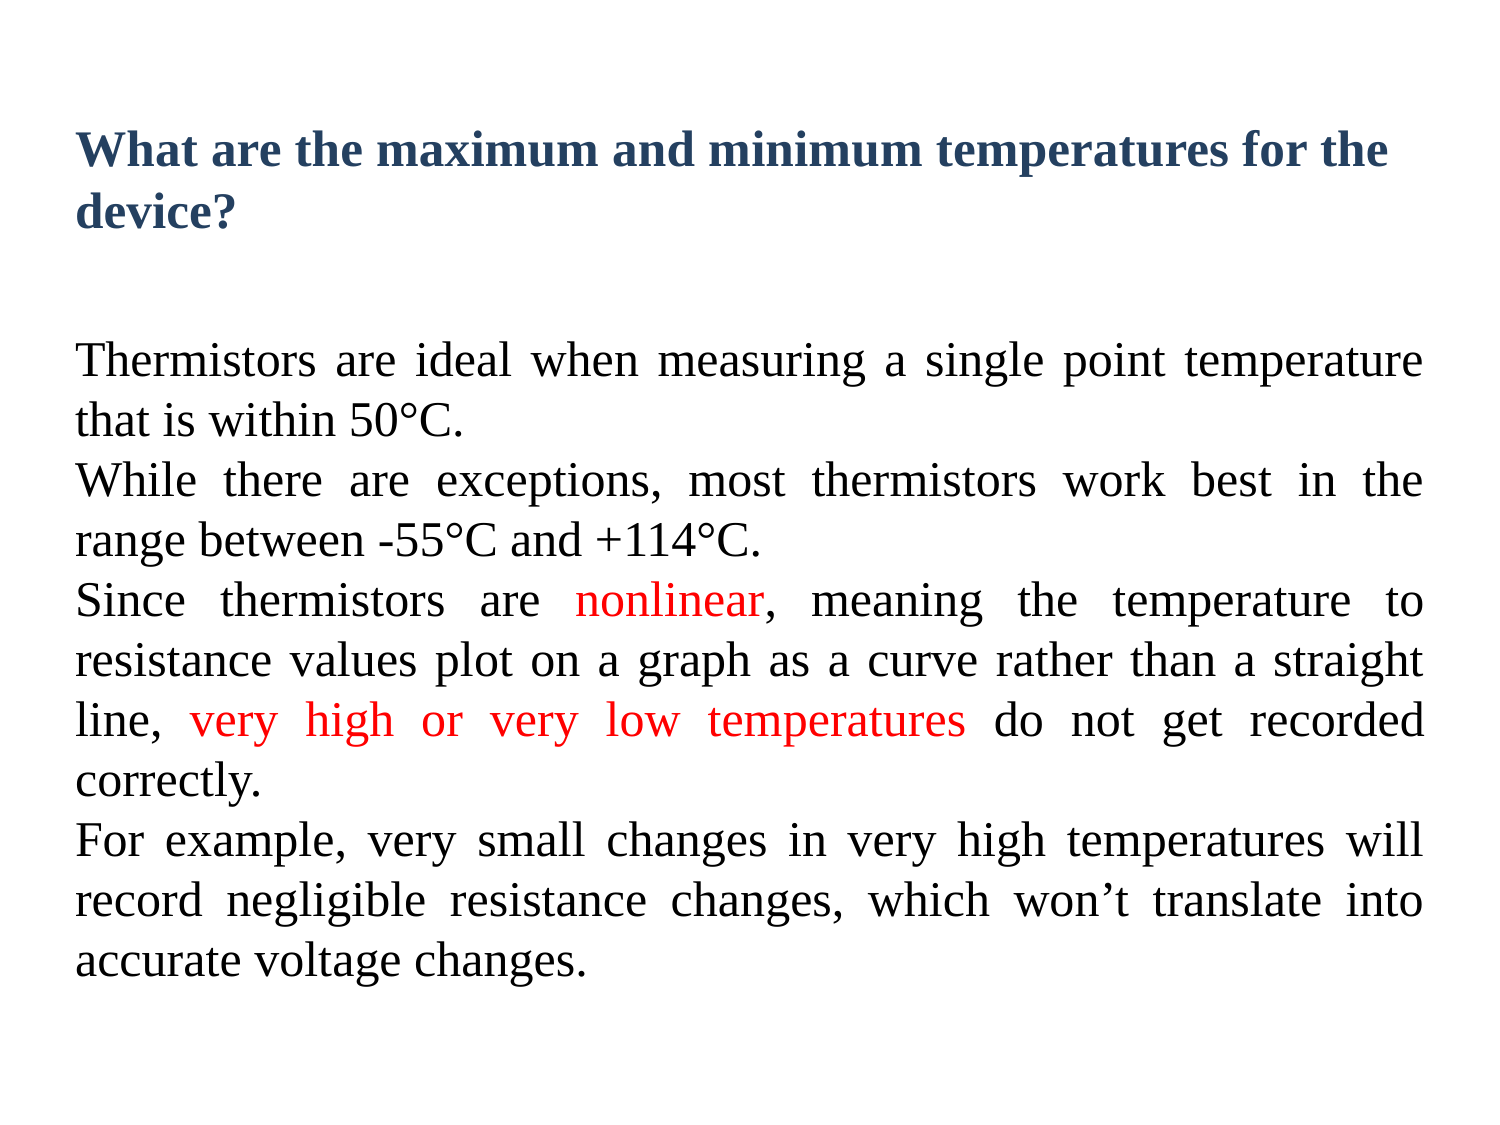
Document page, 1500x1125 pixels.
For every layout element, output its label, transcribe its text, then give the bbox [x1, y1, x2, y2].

title What are the maximum and minimum temperatures for the device? [75, 115, 1500, 303]
list Thermistors are ideal when measuring a single point temperature that is within 50°C. While there are exceptions, most thermistors work best in the range between -55°C and +114°C. Since thermistors are nonlinear, meaning the temperature to resistance values plot on a graph as a curve rather than a straight line, very high or very low temperatures do not get recorded correctly. For example, very small changes in very high temperatures will record negligible resistance changes, which won’t translate into accurate voltage changes. [75, 326, 1425, 1069]
